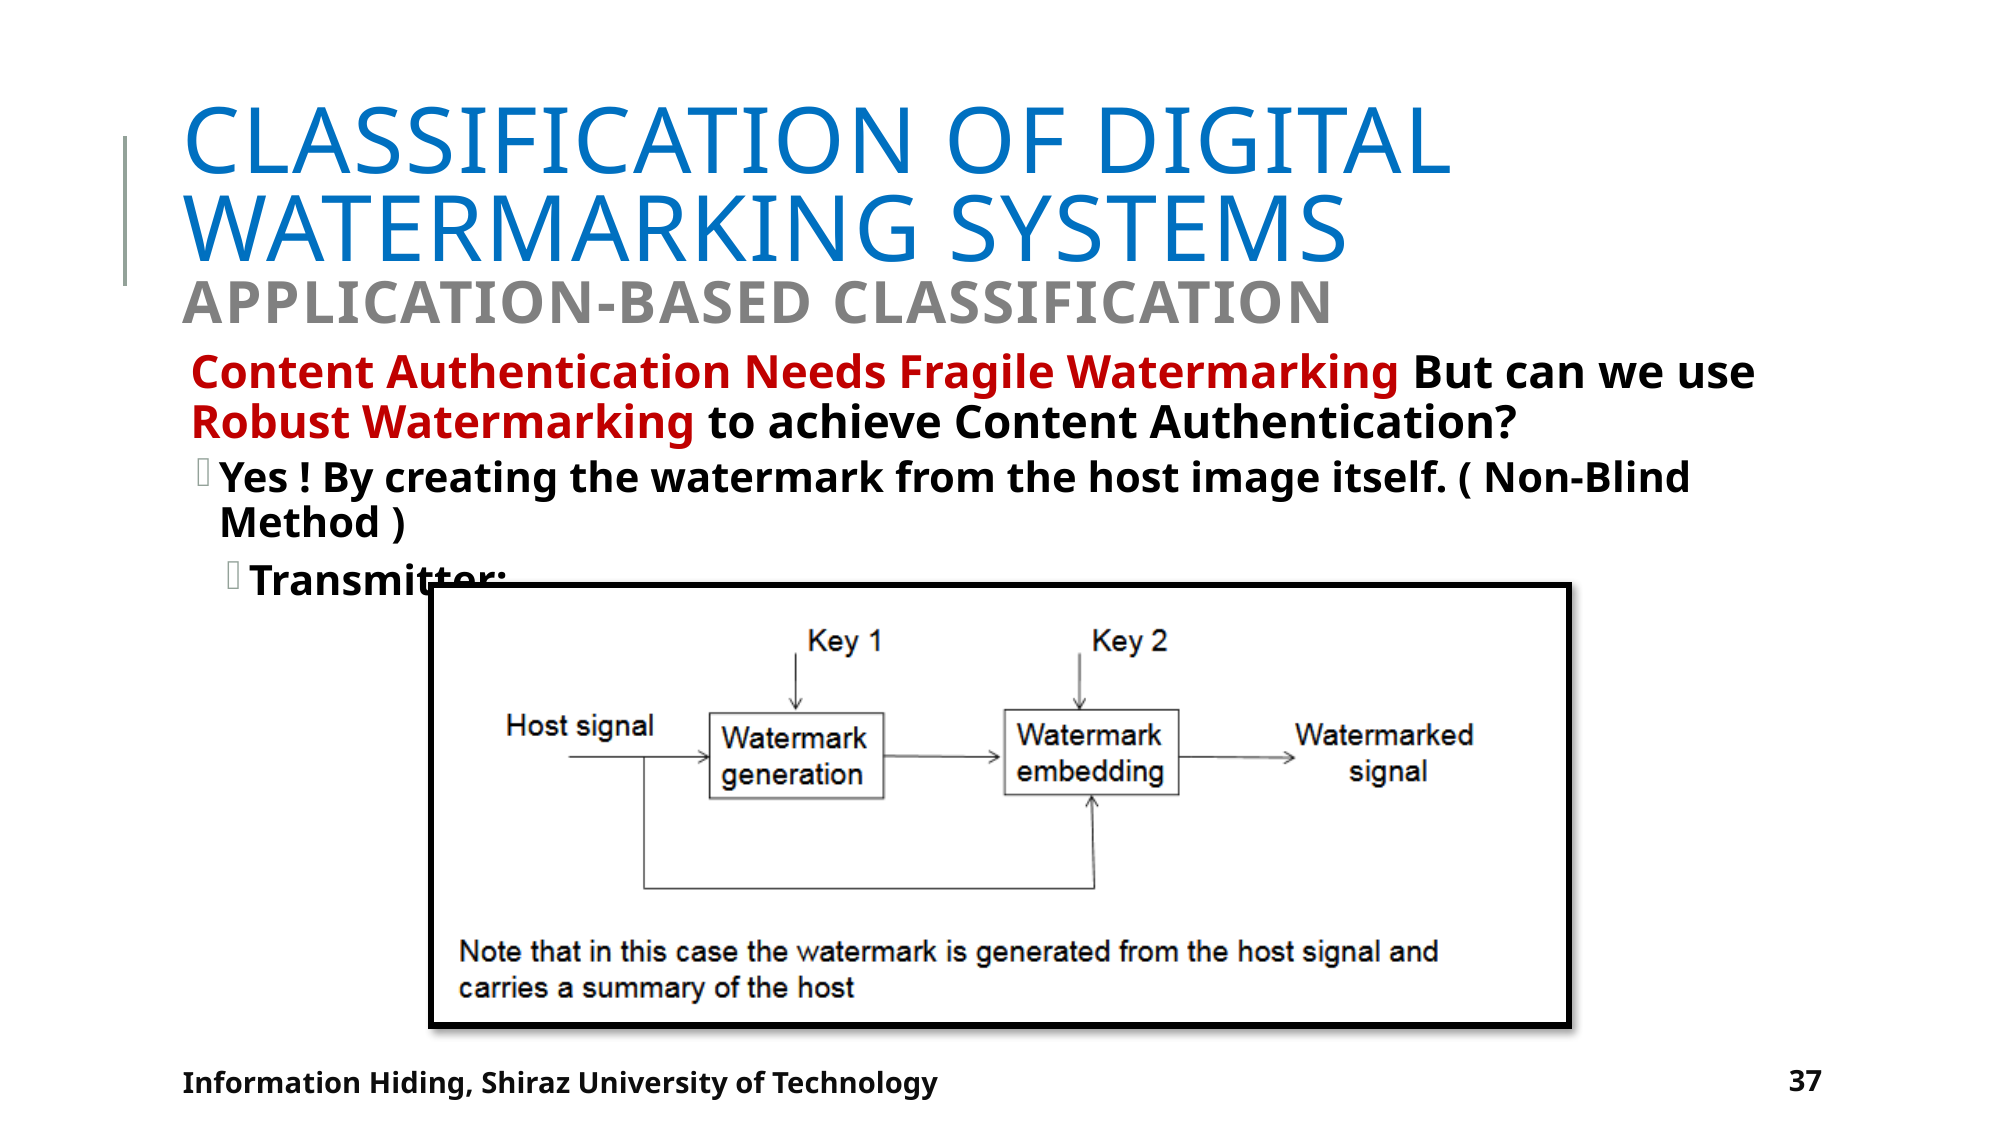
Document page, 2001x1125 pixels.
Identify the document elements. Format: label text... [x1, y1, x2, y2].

title Classification of Digital Watermarking Systems Application-based Classification [168, 96, 1853, 341]
footer Information Hiding, Shiraz University of Technology [168, 1059, 1773, 1105]
list Content Authentication Needs Fragile Watermarking But can we use Robust Watermarking to achieve Content Authentication? Yes ! By creating the watermark from the host image itself. ( Non-Blind Method ) Transmitter: [168, 341, 1853, 1002]
picture [434, 587, 1566, 1023]
slide_number 37 [1773, 1059, 1853, 1105]
